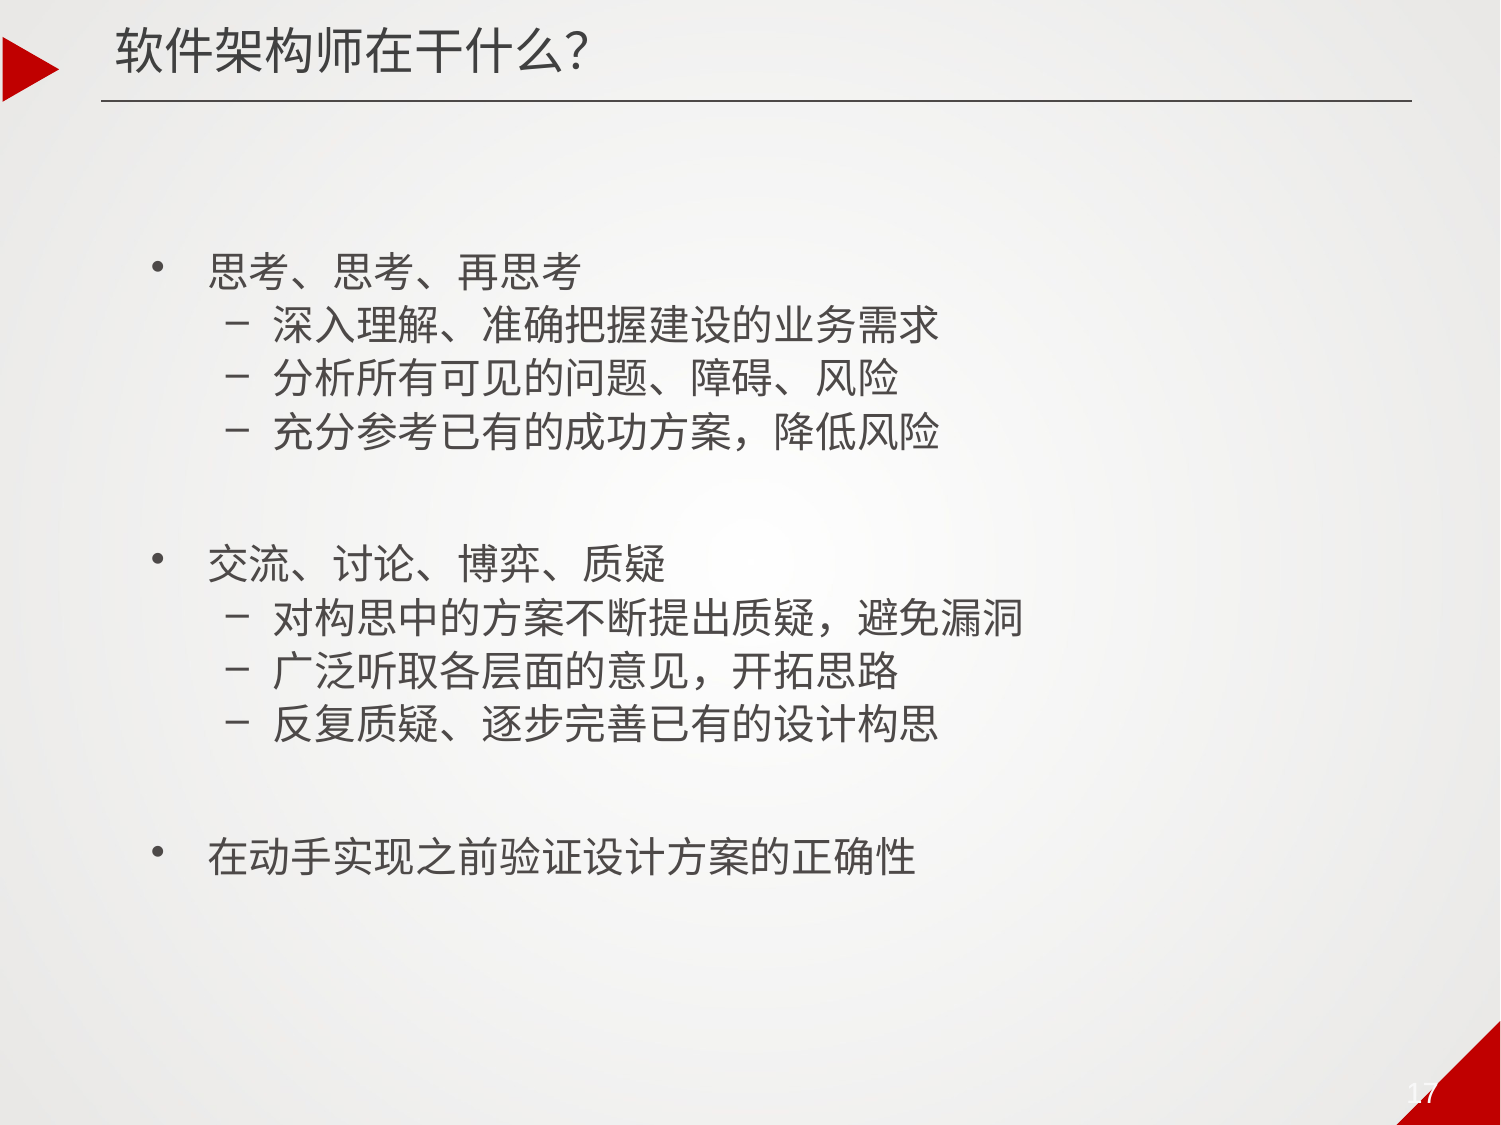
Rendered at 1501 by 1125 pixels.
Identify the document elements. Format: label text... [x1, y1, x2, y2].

title 软件架构师在干什么？ [99, 0, 1021, 102]
text_box [2, 36, 60, 102]
list 思考、思考、再思考 深入理解、准确把握建设的业务需求 分析所有可见的问题、障碍、风险 充分参考已有的成功方案，降低风险 交流、讨论、博弈、质疑 对构思中的方案不断提出质疑，避免漏洞 广泛听取各层面的意见，开拓思路 反复质疑、逐步完善已有的设计构思 在动手实现之前验证设计方案的正确性 [135, 243, 1429, 946]
picture [0, 0, 1501, 1125]
